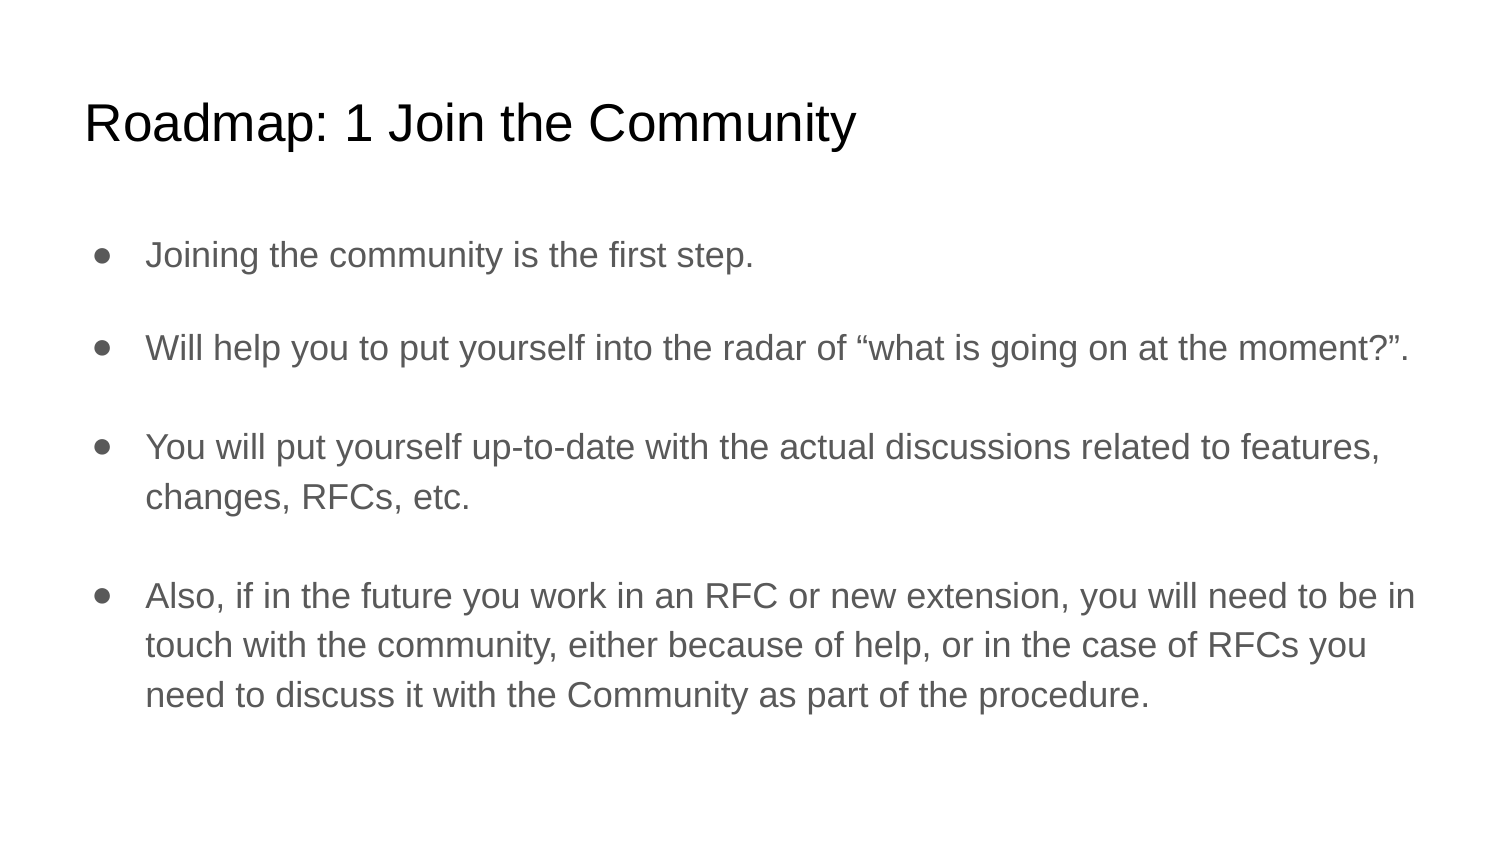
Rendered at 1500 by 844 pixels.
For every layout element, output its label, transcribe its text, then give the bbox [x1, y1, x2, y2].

list Joining the community is the first step. Will help you to put yourself into the radar of “what is going on at the moment?”. You will put yourself up-to-date with the actual discussions related to features, changes, RFCs, etc. Also, if in the future you work in an RFC or new extension, you will need to be in touch with the community, either because of help, or in the case of RFCs you need to discuss it with the Community as part of the procedure. [58, 210, 1457, 759]
title Roadmap: 1 Join the Community [69, 72, 1468, 167]
